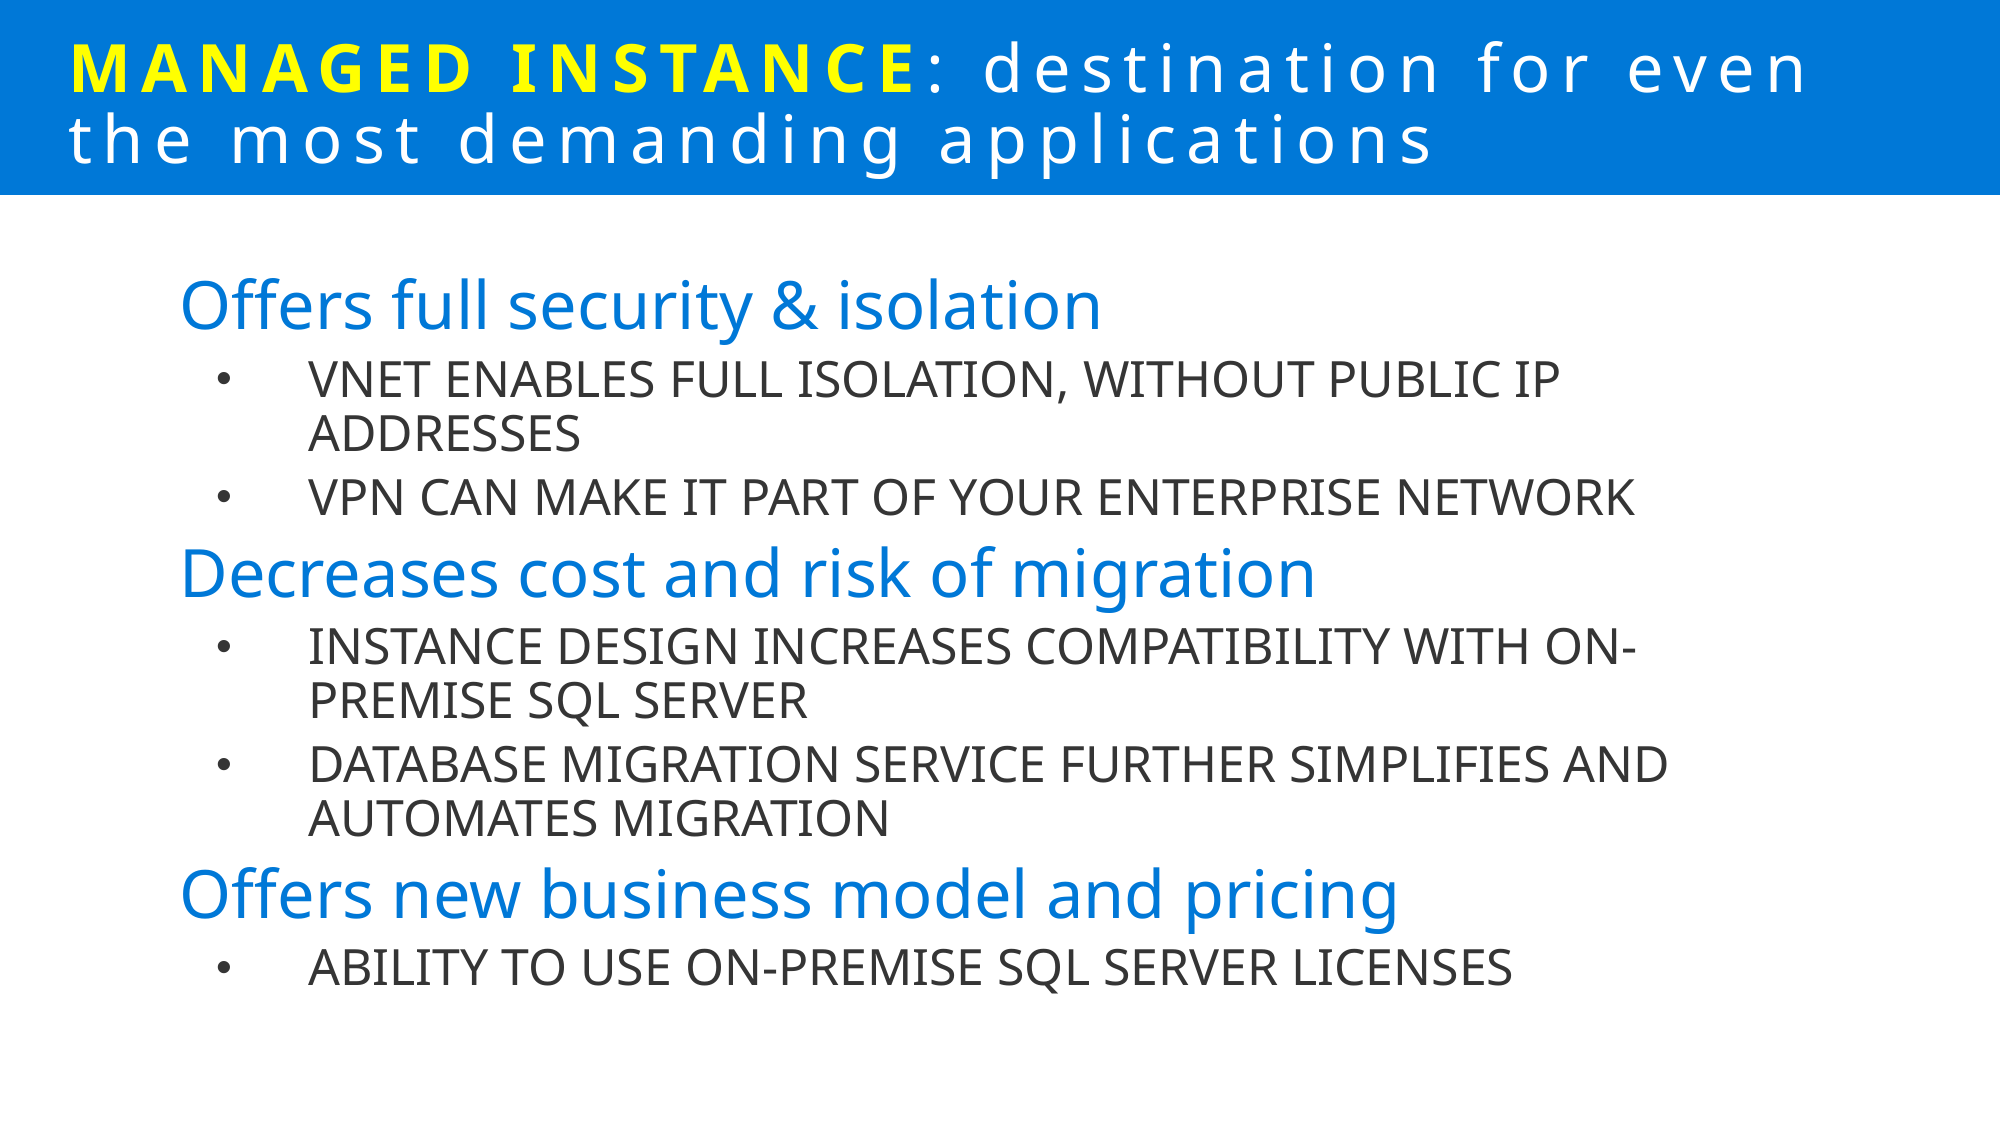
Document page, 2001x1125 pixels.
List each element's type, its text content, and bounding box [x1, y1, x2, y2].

title Managed Instance: destination for even the most demanding applications [44, 19, 1957, 168]
list Offers full security & isolation VNET enables full isolation, without public IP addresses VPN can make it part of your enterprise network Decreases cost and risk of migration Instance design increases compatibility with on-premise SQL Server Database Migration Service further simplifies and automates migration Offers new business model and pricing Ability to use on-premise sql server licenses [155, 257, 1774, 926]
